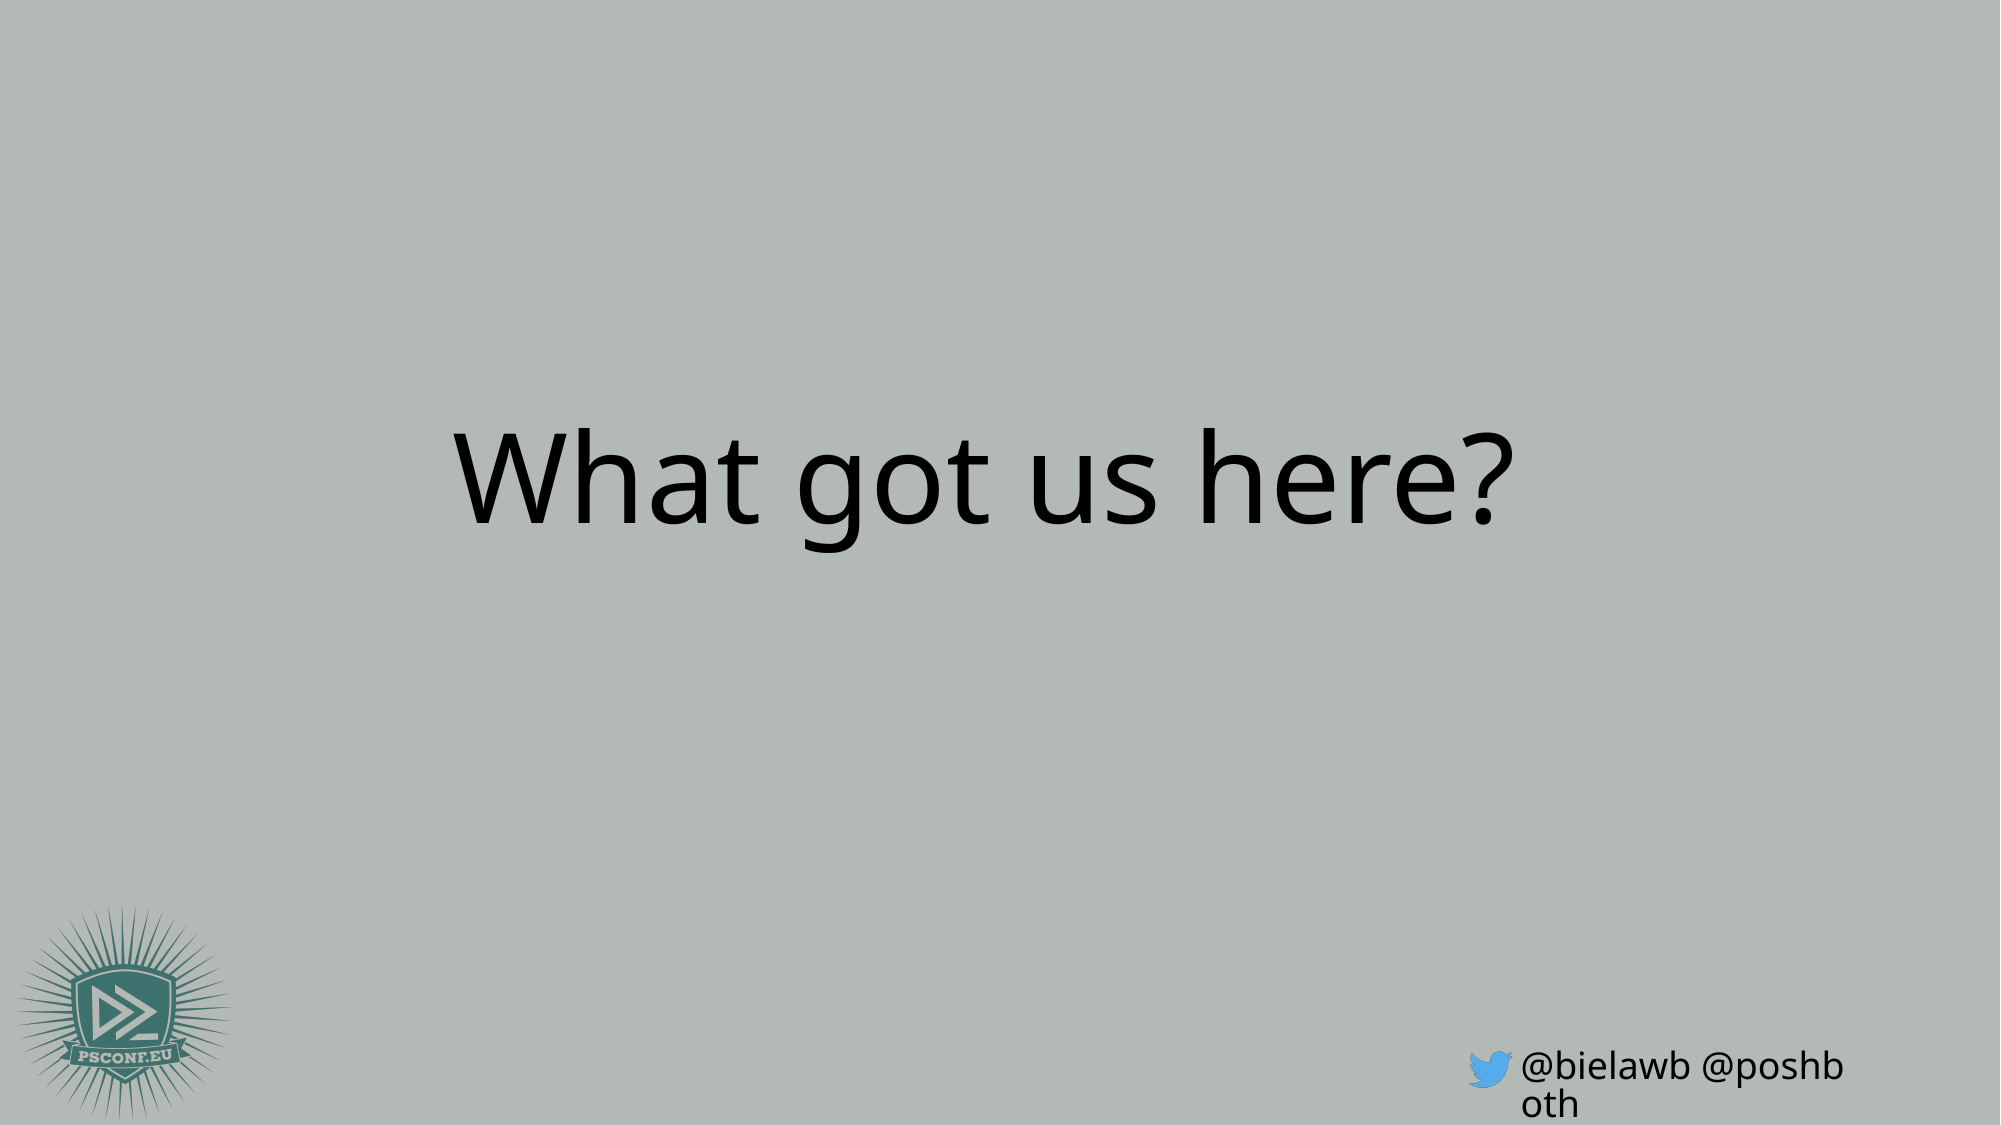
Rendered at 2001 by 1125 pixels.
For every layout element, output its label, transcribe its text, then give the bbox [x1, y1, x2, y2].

picture [1458, 1037, 1523, 1103]
list What got us here? [137, 233, 1863, 1014]
footer @bielawb @poshboth [1505, 1037, 1863, 1098]
